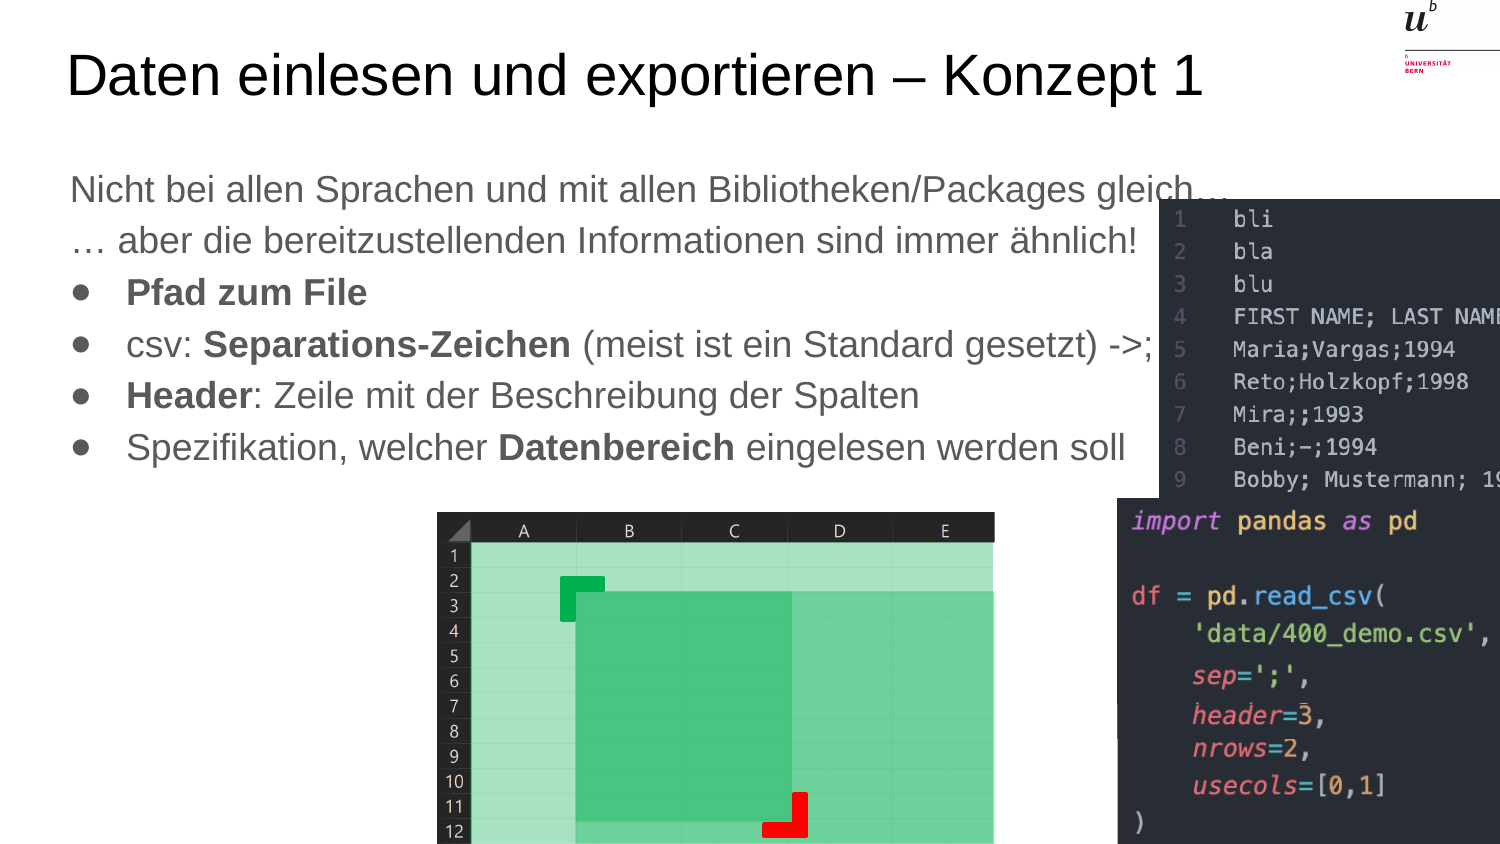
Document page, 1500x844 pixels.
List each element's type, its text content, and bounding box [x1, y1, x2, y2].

title Daten einlesen und exportieren – Konzept 1 [51, 22, 1449, 116]
picture [436, 511, 995, 844]
picture [1405, 0, 1500, 73]
picture [1116, 199, 1500, 844]
list Nicht bei allen Sprachen und mit allen Bibliotheken/Packages gleich… … aber die bereitzustellenden Informationen sind immer ähnlich! Pfad zum File csv: Separations-Zeichen (meist ist ein Standard gesetzt) ->; Header: Zeile mit der Beschreibung der Spalten Spezifikation, welcher Datenbereich eingelesen werden soll [35, 142, 1263, 704]
